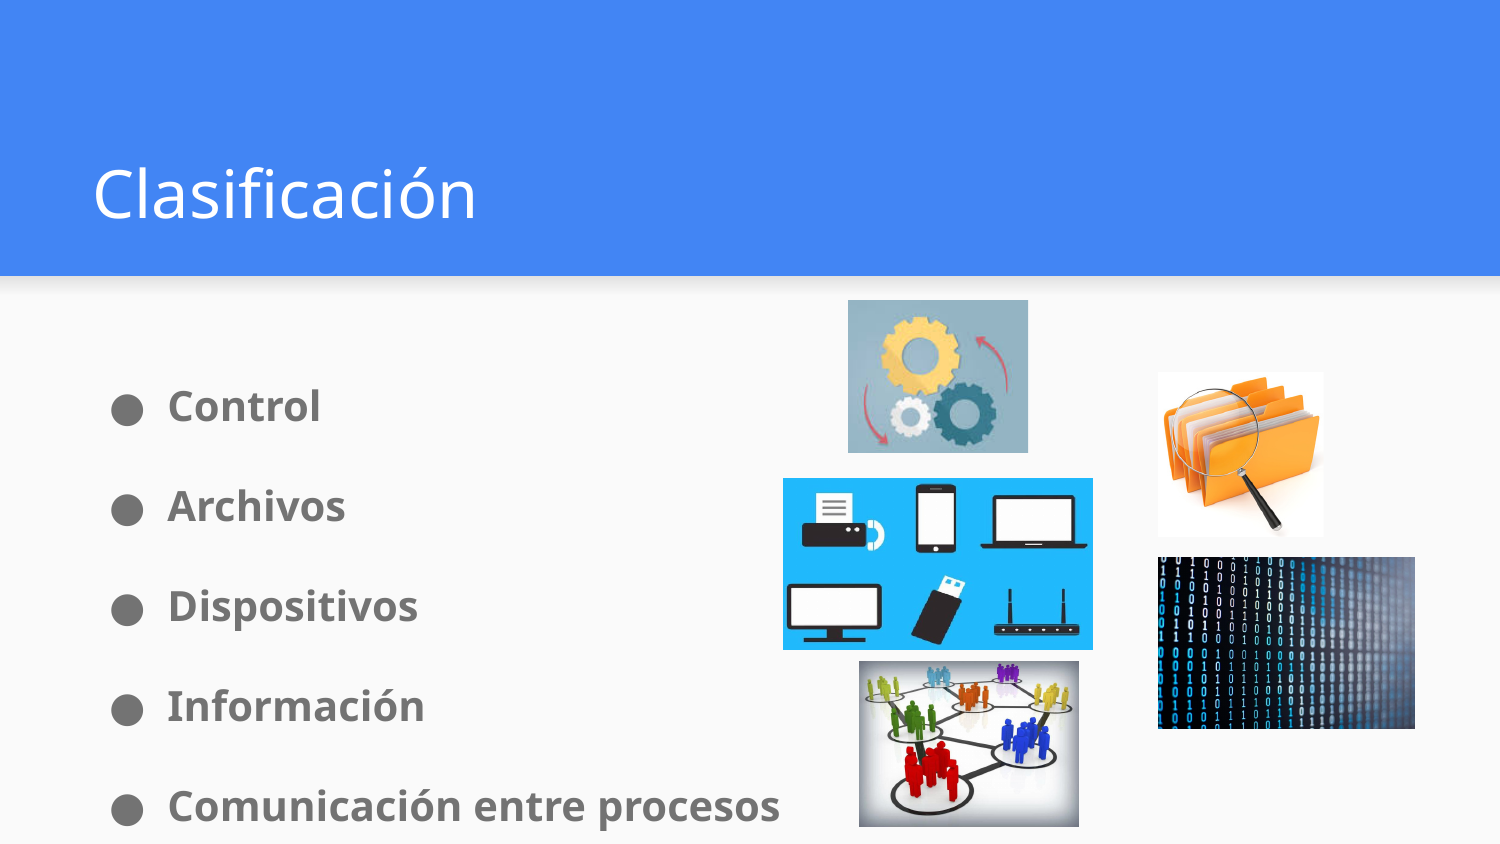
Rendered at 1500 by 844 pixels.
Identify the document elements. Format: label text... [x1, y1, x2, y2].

picture [847, 300, 1029, 453]
picture [1157, 557, 1416, 729]
picture [782, 478, 1094, 651]
picture [1157, 372, 1324, 537]
list Control Archivos Dispositivos Información Comunicación entre procesos [77, 314, 849, 814]
title Clasificación [77, 121, 1427, 248]
picture [859, 661, 1080, 827]
